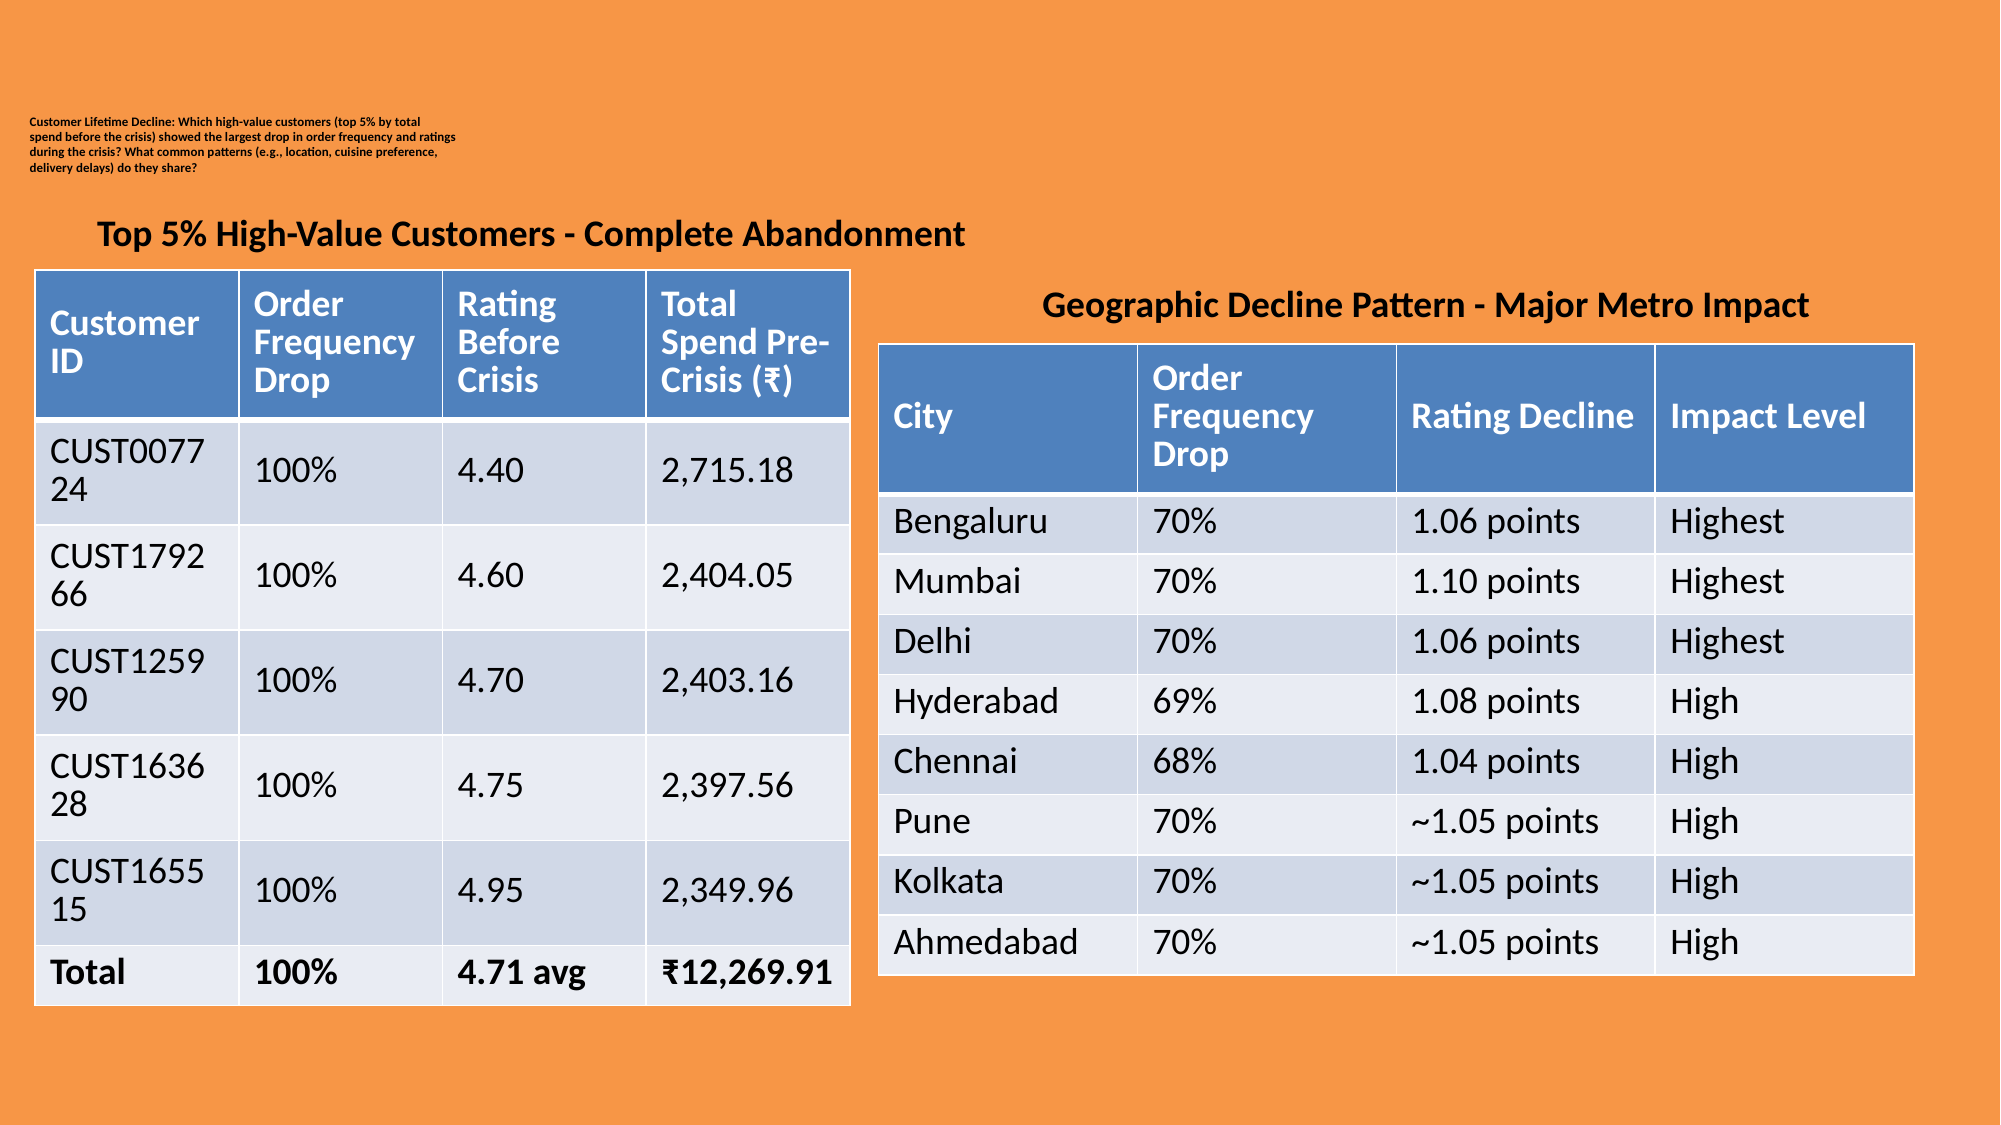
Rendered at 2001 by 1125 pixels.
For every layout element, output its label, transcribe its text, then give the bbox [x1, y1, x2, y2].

table_cell 70% [1138, 916, 1396, 974]
table_cell 70% [1138, 497, 1396, 553]
text_box Geographic Decline Pattern - Major Metro Impact [1027, 272, 2000, 333]
table_cell 68% [1138, 735, 1396, 794]
table_cell 100% [240, 736, 442, 840]
table_cell Pune [879, 795, 1137, 854]
table_cell High [1656, 916, 1913, 974]
table_cell Chennai [879, 735, 1137, 794]
table_cell 100% [240, 631, 442, 734]
table_cell 1.04 points [1397, 735, 1654, 794]
table_cell 2,397.56 [647, 736, 849, 840]
table_cell 70% [1138, 856, 1396, 914]
table_cell Hyderabad [879, 675, 1137, 734]
table_cell CUST163628 [36, 736, 238, 840]
table_cell ~1.05 points [1397, 916, 1654, 974]
table_cell 2,403.16 [647, 631, 849, 734]
table_cell Mumbai [879, 555, 1137, 614]
table_header Rating Before Crisis [443, 271, 645, 417]
table_cell 2,715.18 [647, 423, 849, 524]
table_header Customer ID [36, 271, 238, 417]
table_header City [879, 345, 1137, 492]
table_cell 4.40 [443, 423, 645, 524]
table_cell CUST165515 [36, 841, 238, 945]
table_cell 1.10 points [1397, 555, 1654, 614]
table_header Order Frequency Drop [240, 271, 442, 417]
table_cell Bengaluru [879, 497, 1137, 553]
table_cell CUST007724 [36, 423, 238, 524]
table_cell High [1656, 735, 1913, 794]
table_cell 2,349.96 [647, 841, 849, 945]
table_cell 100% [240, 946, 442, 1005]
table_cell Highest [1656, 497, 1913, 553]
table_cell 69% [1138, 675, 1396, 734]
table_cell ~1.05 points [1397, 856, 1654, 914]
table_cell High [1656, 795, 1913, 854]
table_cell 4.75 [443, 736, 645, 840]
table_header Rating Decline [1397, 345, 1654, 492]
table_cell Total [36, 946, 238, 1005]
table_cell Ahmedabad [879, 916, 1137, 974]
table_cell ~1.05 points [1397, 795, 1654, 854]
table_cell ₹12,269.91 [647, 946, 849, 1005]
table_cell High [1656, 675, 1913, 734]
table_cell 4.60 [443, 526, 645, 629]
title Customer Lifetime Decline: Which high-value customers (top 5% by total spend before the crisis) showed the largest drop in order frequency and ratings during the crisis? What common patterns (e.g., location, cuisine preference, delivery delays) do they share? [14, 104, 1815, 218]
table_cell 100% [240, 423, 442, 524]
table_cell 1.06 points [1397, 615, 1654, 674]
table_cell 4.71 avg [443, 946, 645, 1005]
table_header Total Spend Pre-Crisis (₹) [647, 271, 849, 417]
table_cell High [1656, 856, 1913, 914]
table_header Order Frequency Drop [1138, 345, 1396, 492]
text_box Top 5% High-Value Customers - Complete Abandonment [82, 201, 1083, 262]
table_cell 70% [1138, 615, 1396, 674]
table_cell 1.08 points [1397, 675, 1654, 734]
table_cell 100% [240, 526, 442, 629]
table_cell CUST179266 [36, 526, 238, 629]
table_header Impact Level [1656, 345, 1913, 492]
table_cell Delhi [879, 615, 1137, 674]
table_cell 70% [1138, 555, 1396, 614]
table_cell 1.06 points [1397, 497, 1654, 553]
table_cell 2,404.05 [647, 526, 849, 629]
table_cell Highest [1656, 615, 1913, 674]
table_cell Highest [1656, 555, 1913, 614]
table_cell Kolkata [879, 856, 1137, 914]
table_cell 100% [240, 841, 442, 945]
table_cell CUST125990 [36, 631, 238, 734]
table_cell 70% [1138, 795, 1396, 854]
table_cell 4.95 [443, 841, 645, 945]
table_cell 4.70 [443, 631, 645, 734]
